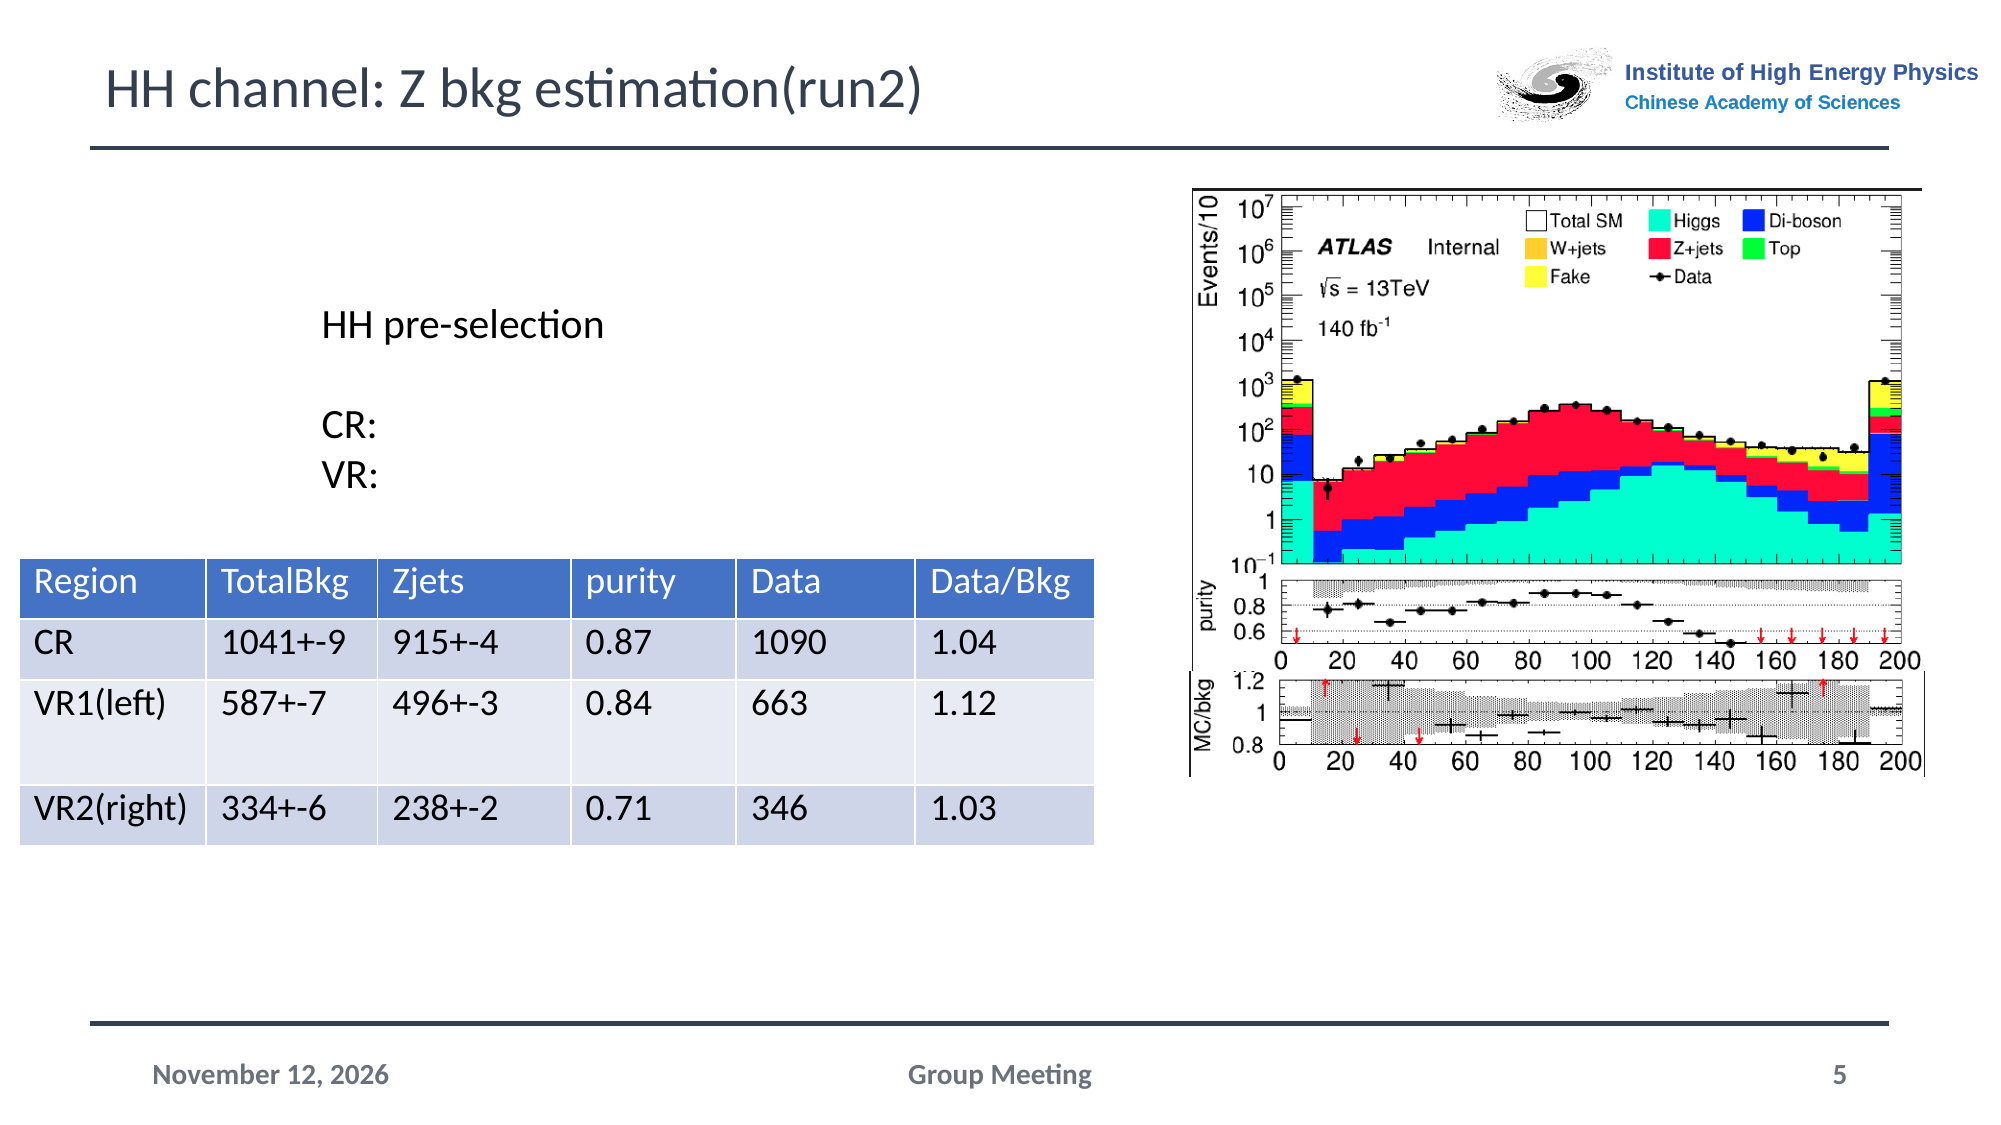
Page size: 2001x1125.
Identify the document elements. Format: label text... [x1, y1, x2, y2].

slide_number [137, 1042, 588, 1103]
picture [1188, 188, 1925, 777]
table_cell 496+-3 [378, 681, 570, 784]
table_cell VR2(right) [20, 786, 205, 845]
footer Group Meeting [662, 1042, 1338, 1103]
table_cell 0.71 [572, 786, 735, 845]
table_cell 1090 [737, 620, 914, 679]
table_cell 346 [737, 786, 914, 845]
table_header Data [737, 559, 914, 618]
table_cell 587+-7 [207, 681, 377, 784]
table_cell 0.84 [572, 681, 735, 784]
table_cell 663 [737, 681, 914, 784]
slide_number 5 [1412, 1042, 1863, 1103]
picture [1495, 46, 1978, 123]
table_cell VR1(left) [20, 681, 205, 784]
table_header TotalBkg [207, 559, 377, 618]
table_cell 1.03 [916, 786, 1094, 845]
table_cell 1.12 [916, 681, 1094, 784]
table_header Region [20, 559, 205, 618]
table_cell 1041+-9 [207, 620, 377, 679]
table_cell 238+-2 [378, 786, 570, 845]
table_header Data/Bkg [916, 559, 1094, 618]
list HH channel: Z bkg estimation(run2) [90, 51, 1136, 129]
table_cell 1.04 [916, 620, 1094, 679]
table_cell 915+-4 [378, 620, 570, 679]
table_cell 334+-6 [207, 786, 377, 845]
table_cell 0.87 [572, 620, 735, 679]
table_header purity [572, 559, 735, 618]
table_header Zjets [378, 559, 570, 618]
table_cell CR [20, 620, 205, 679]
